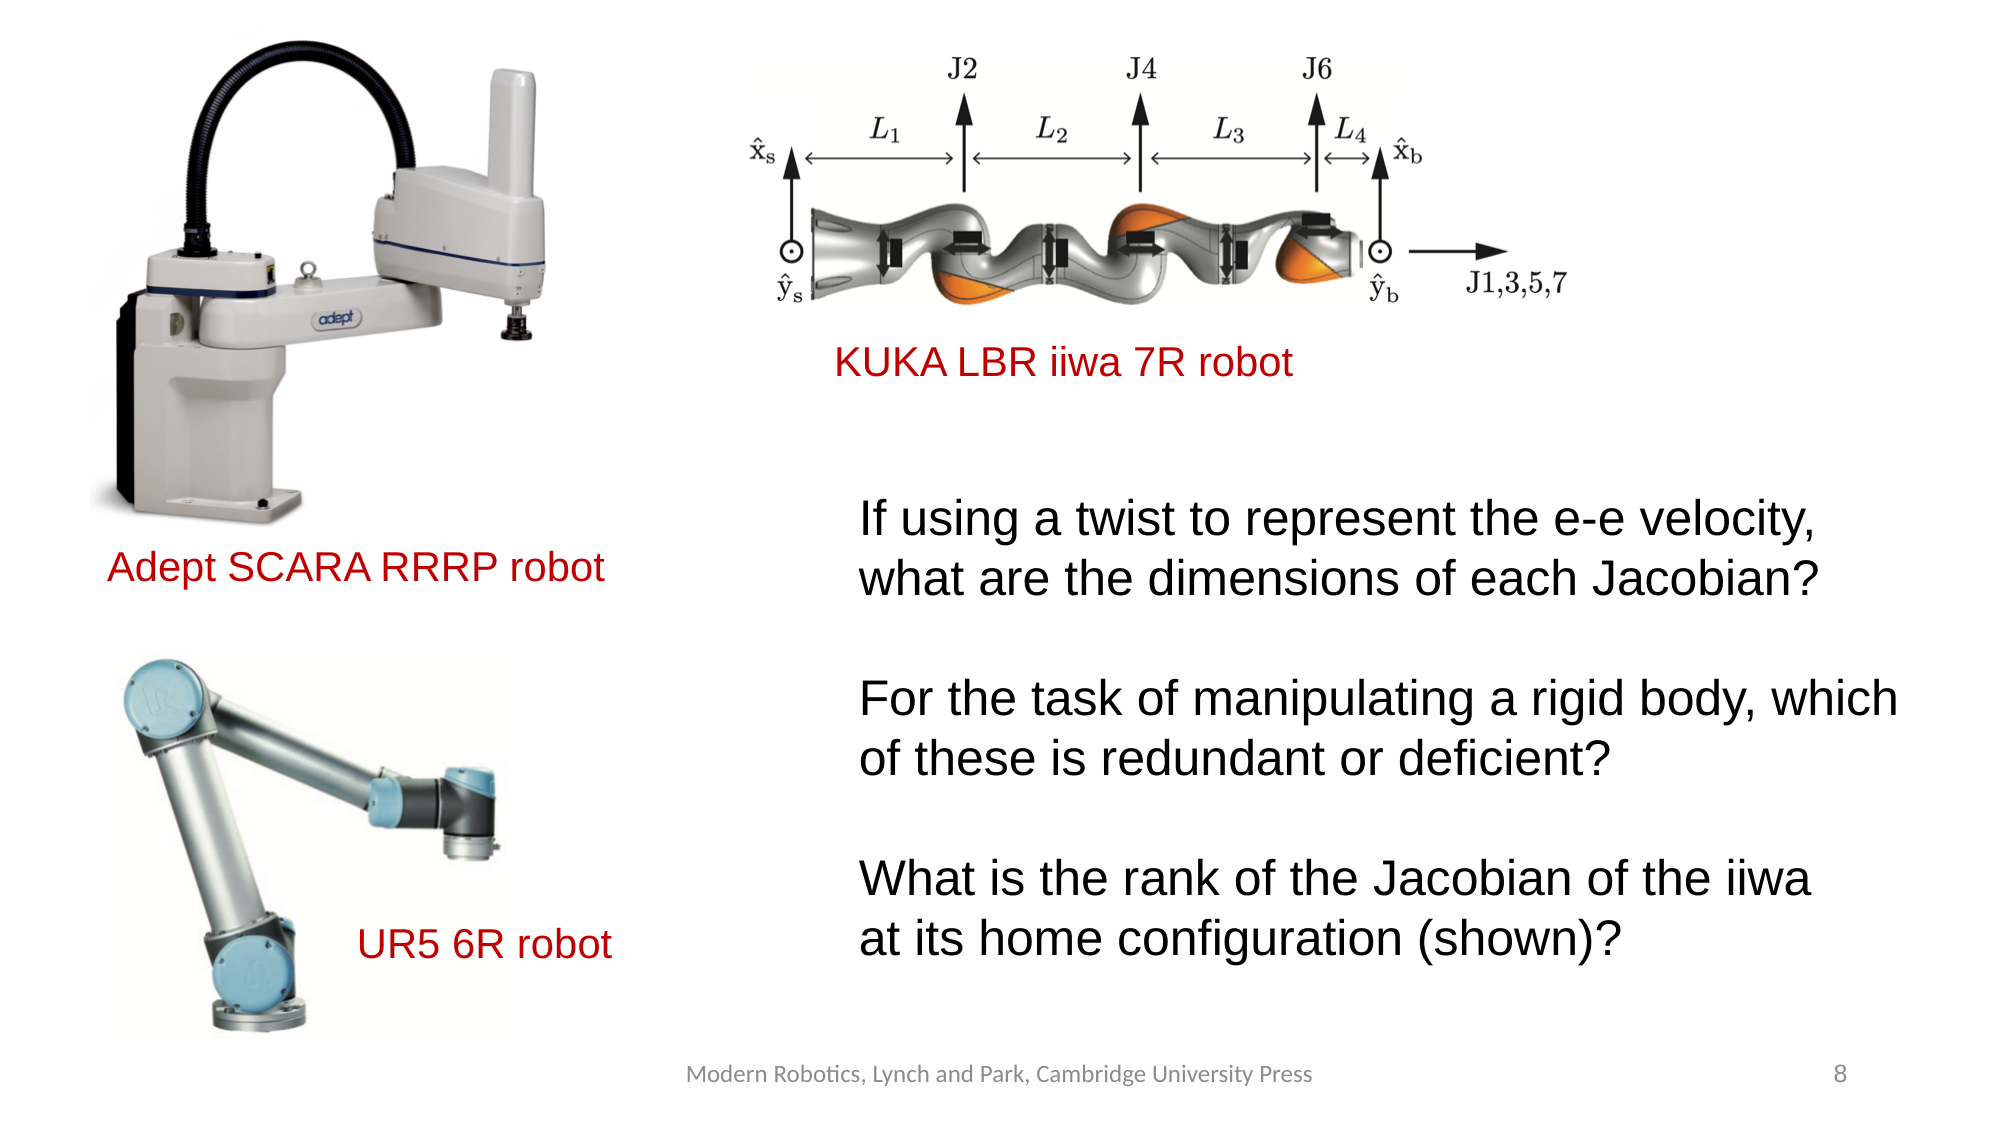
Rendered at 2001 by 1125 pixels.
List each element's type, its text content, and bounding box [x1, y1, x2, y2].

picture [89, 0, 559, 533]
picture [106, 647, 511, 1043]
footer Modern Robotics, Lynch and Park, Cambridge University Press [662, 1042, 1338, 1103]
text_box KUKA LBR iiwa 7R robot [819, 327, 1309, 393]
picture [747, 47, 1572, 308]
slide_number 8 [1412, 1042, 1863, 1103]
text_box Adept SCARA RRRP robot [92, 532, 621, 597]
text_box UR5 6R robot [511, 909, 628, 974]
text_box If using a twist to represent the e-e velocity, what are the dimensions of each Jacobian? For the task of manipulating a rigid body, which of these is redundant or deficient? What is the rank of the Jacobian of the iiwa at its home configuration (shown)? [844, 478, 1915, 973]
